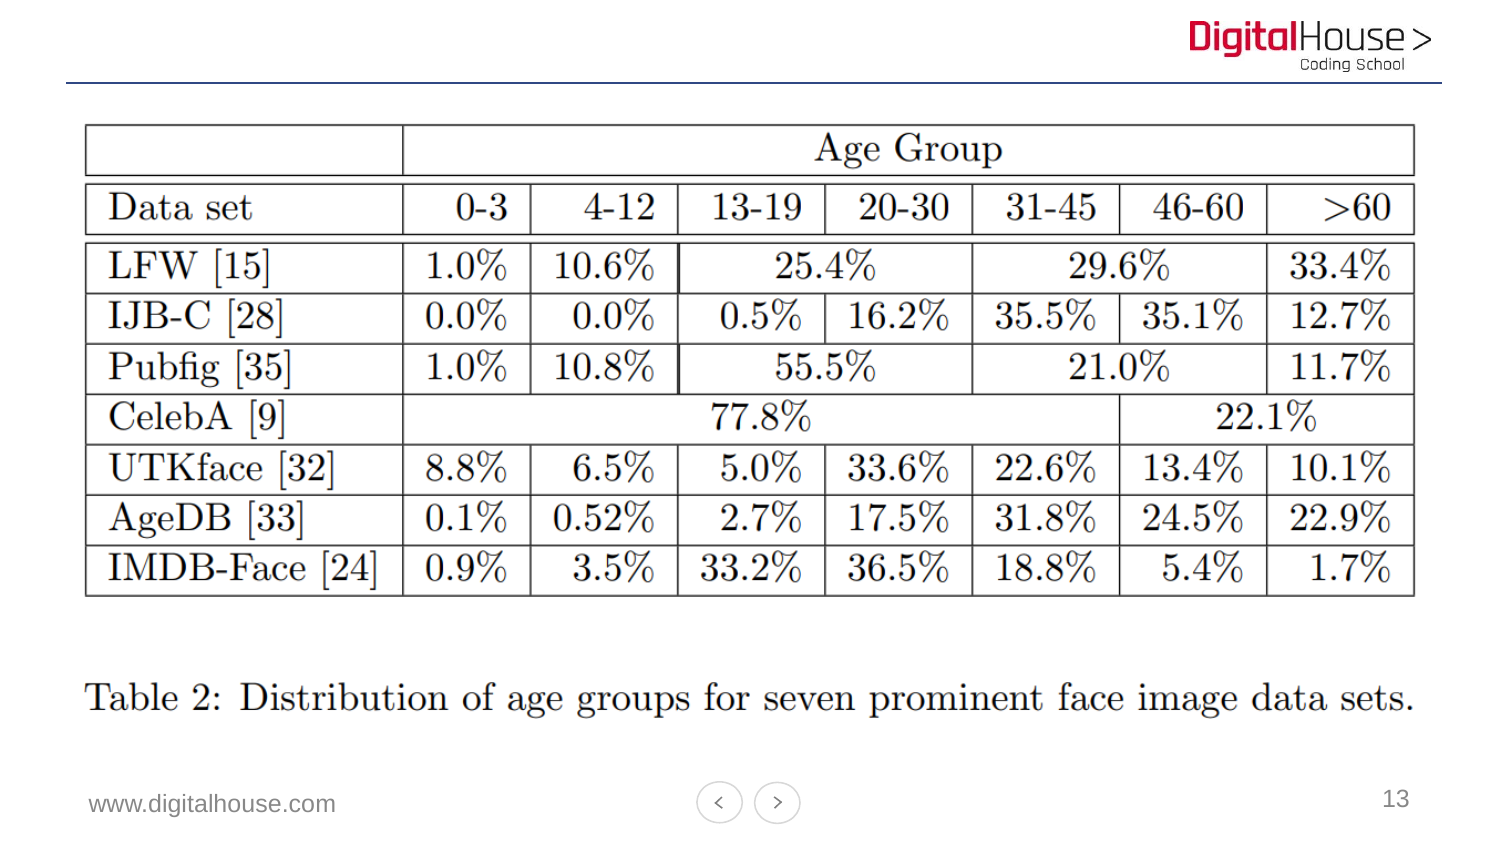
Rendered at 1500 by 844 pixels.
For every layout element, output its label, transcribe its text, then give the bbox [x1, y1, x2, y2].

picture [0, 104, 1500, 740]
picture [1190, 21, 1431, 72]
slide_number 13 [1074, 774, 1425, 820]
